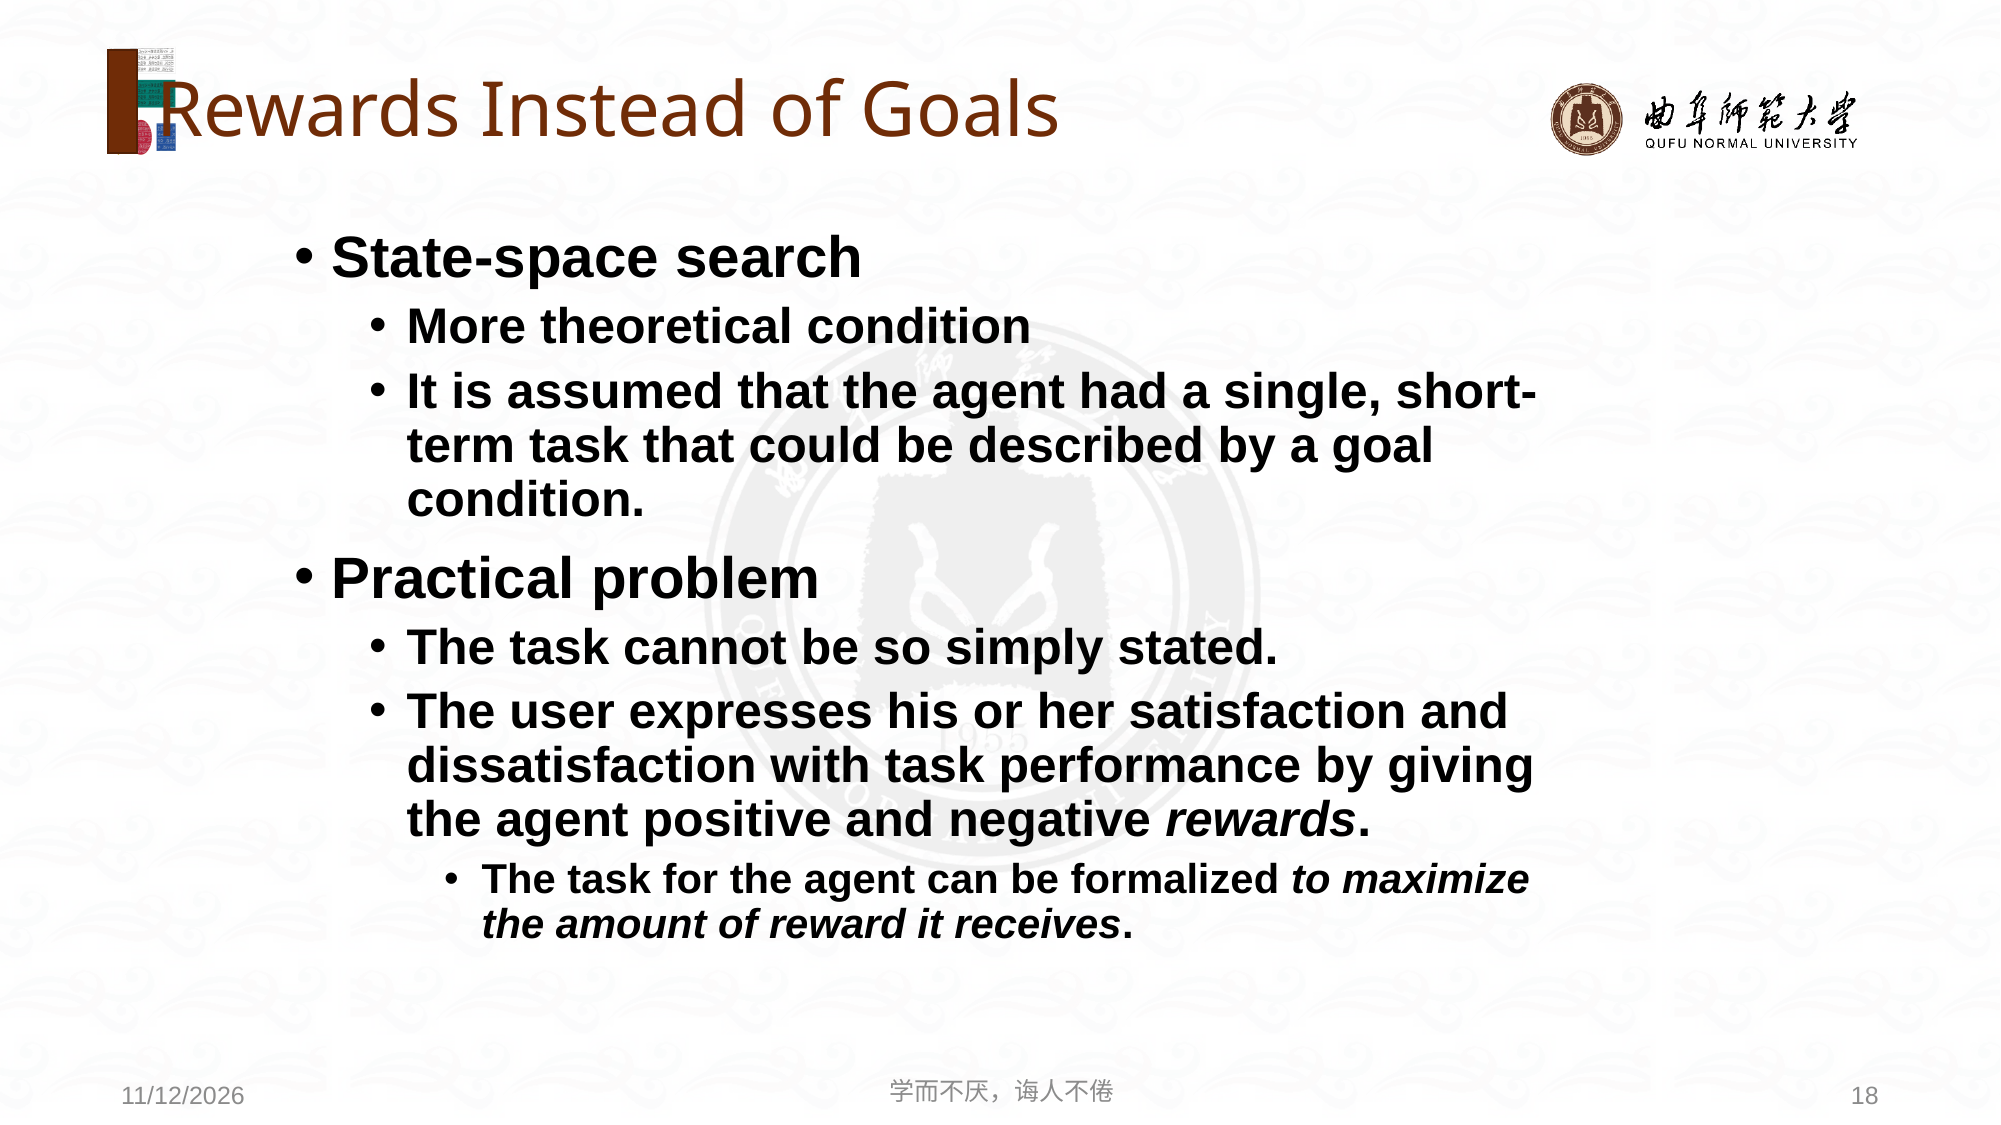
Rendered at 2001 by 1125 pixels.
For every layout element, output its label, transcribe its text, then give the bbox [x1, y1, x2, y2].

slide_number 18 [1443, 1065, 1894, 1125]
picture [108, 46, 176, 161]
footer 学而不厌，诲人不倦 [664, 1063, 1340, 1124]
text_box State-space search More theoretical condition It is assumed that the agent had a single, short-term task that could be described by a goal condition. Practical problem The task cannot be so simply stated. The user expresses his or her satisfaction and dissatisfaction with task performance by giving the agent positive and negative rewards. The task for the agent can be formalized to maximize the amount of reward it receives. [279, 219, 1555, 933]
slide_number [106, 1065, 557, 1125]
picture [1543, 75, 1894, 158]
title Rewards Instead of Goals [141, 62, 1414, 161]
